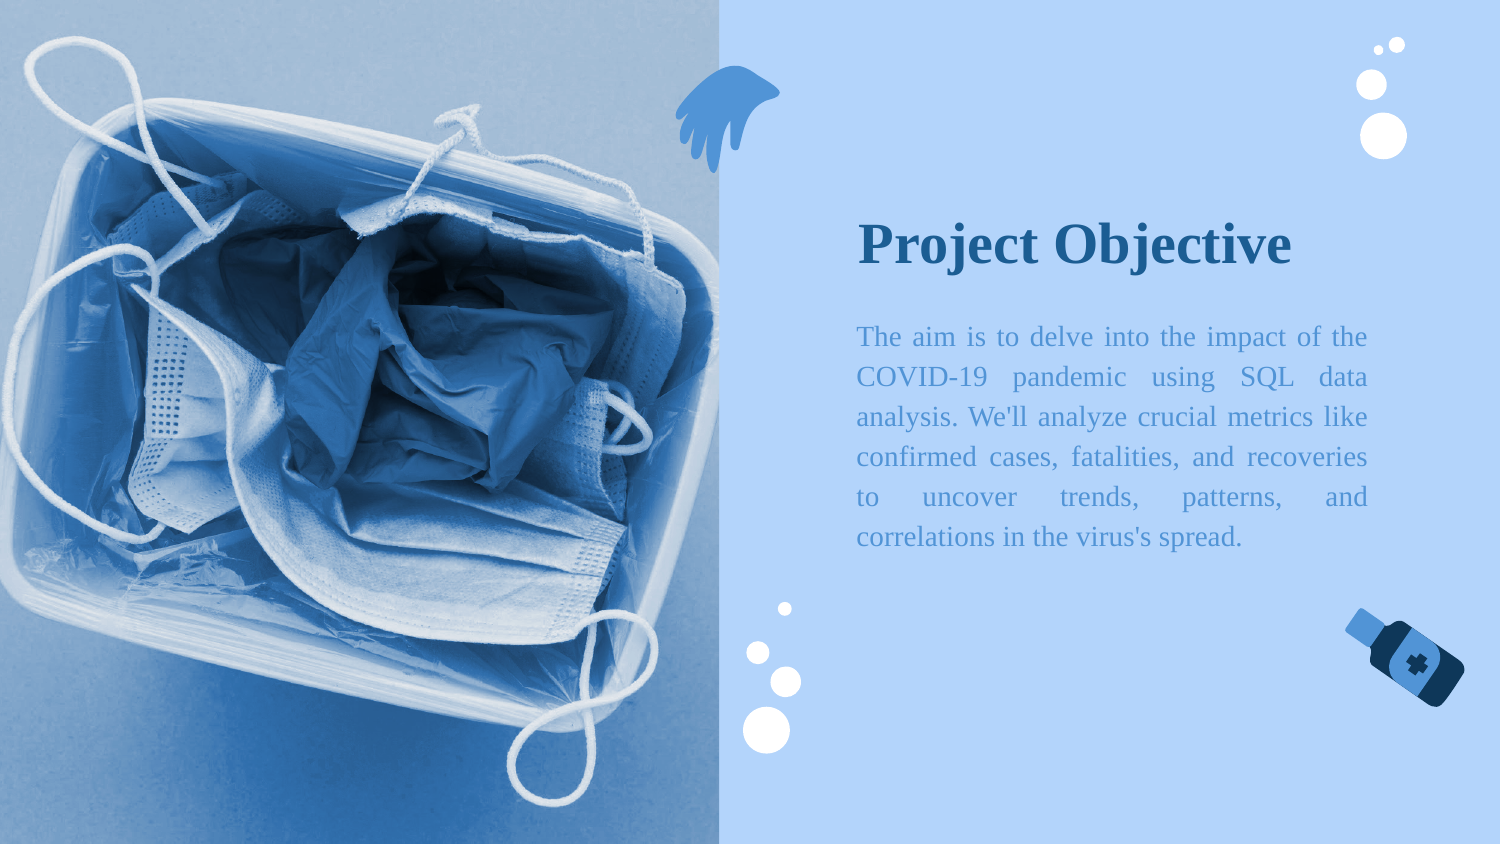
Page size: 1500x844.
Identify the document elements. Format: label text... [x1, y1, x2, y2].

picture [0, 0, 720, 844]
list The aim is to delve into the impact of the COVID-19 pandemic using SQL data analysis. We'll analyze crucial metrics like confirmed cases, fatalities, and recoveries to uncover trends, patterns, and correlations in the virus's spread. [841, 296, 1384, 654]
title Project Objective [843, 190, 1386, 285]
text_box [723, 65, 780, 151]
